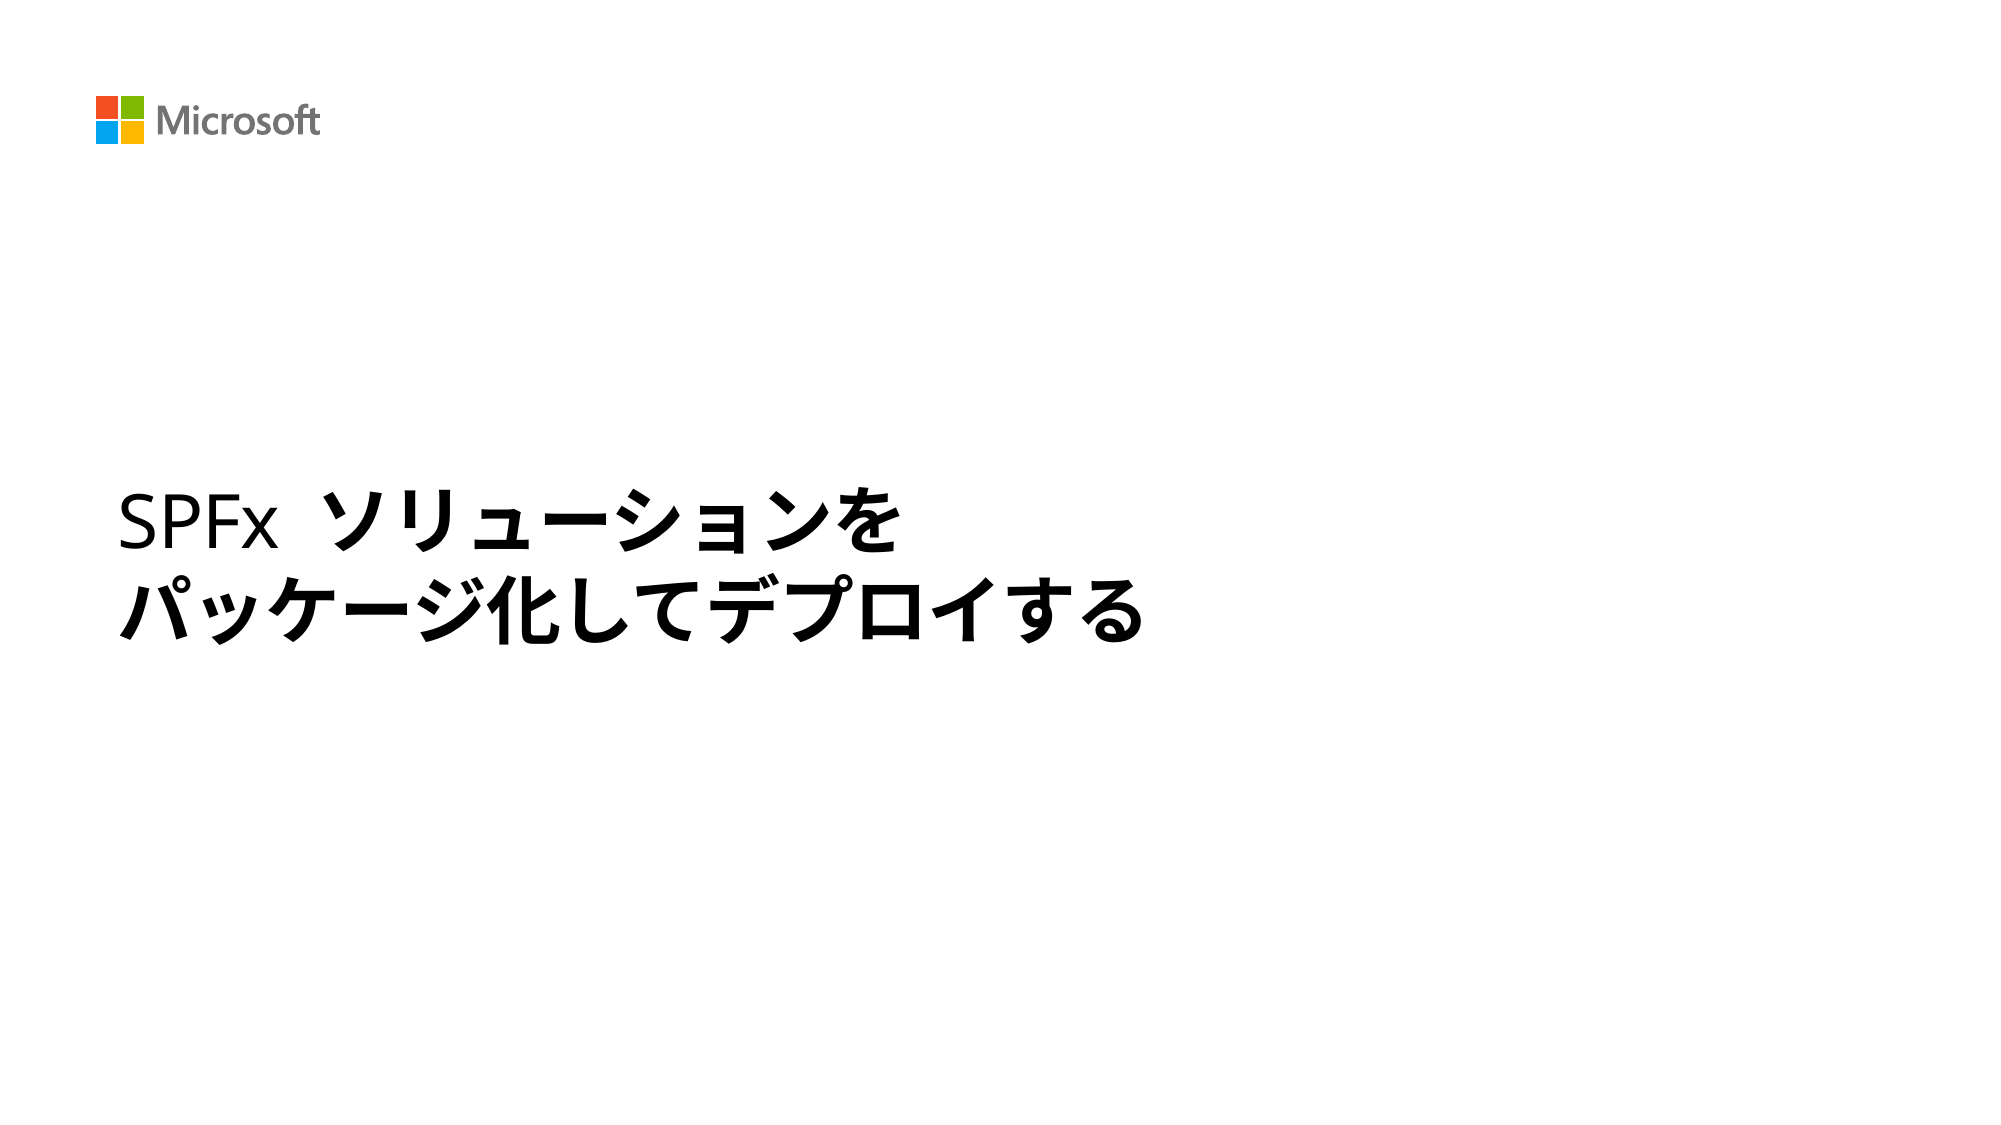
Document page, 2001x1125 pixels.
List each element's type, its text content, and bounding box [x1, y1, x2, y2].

title SPFx ソリューションを パッケージ化してデプロイする [117, 471, 1220, 654]
